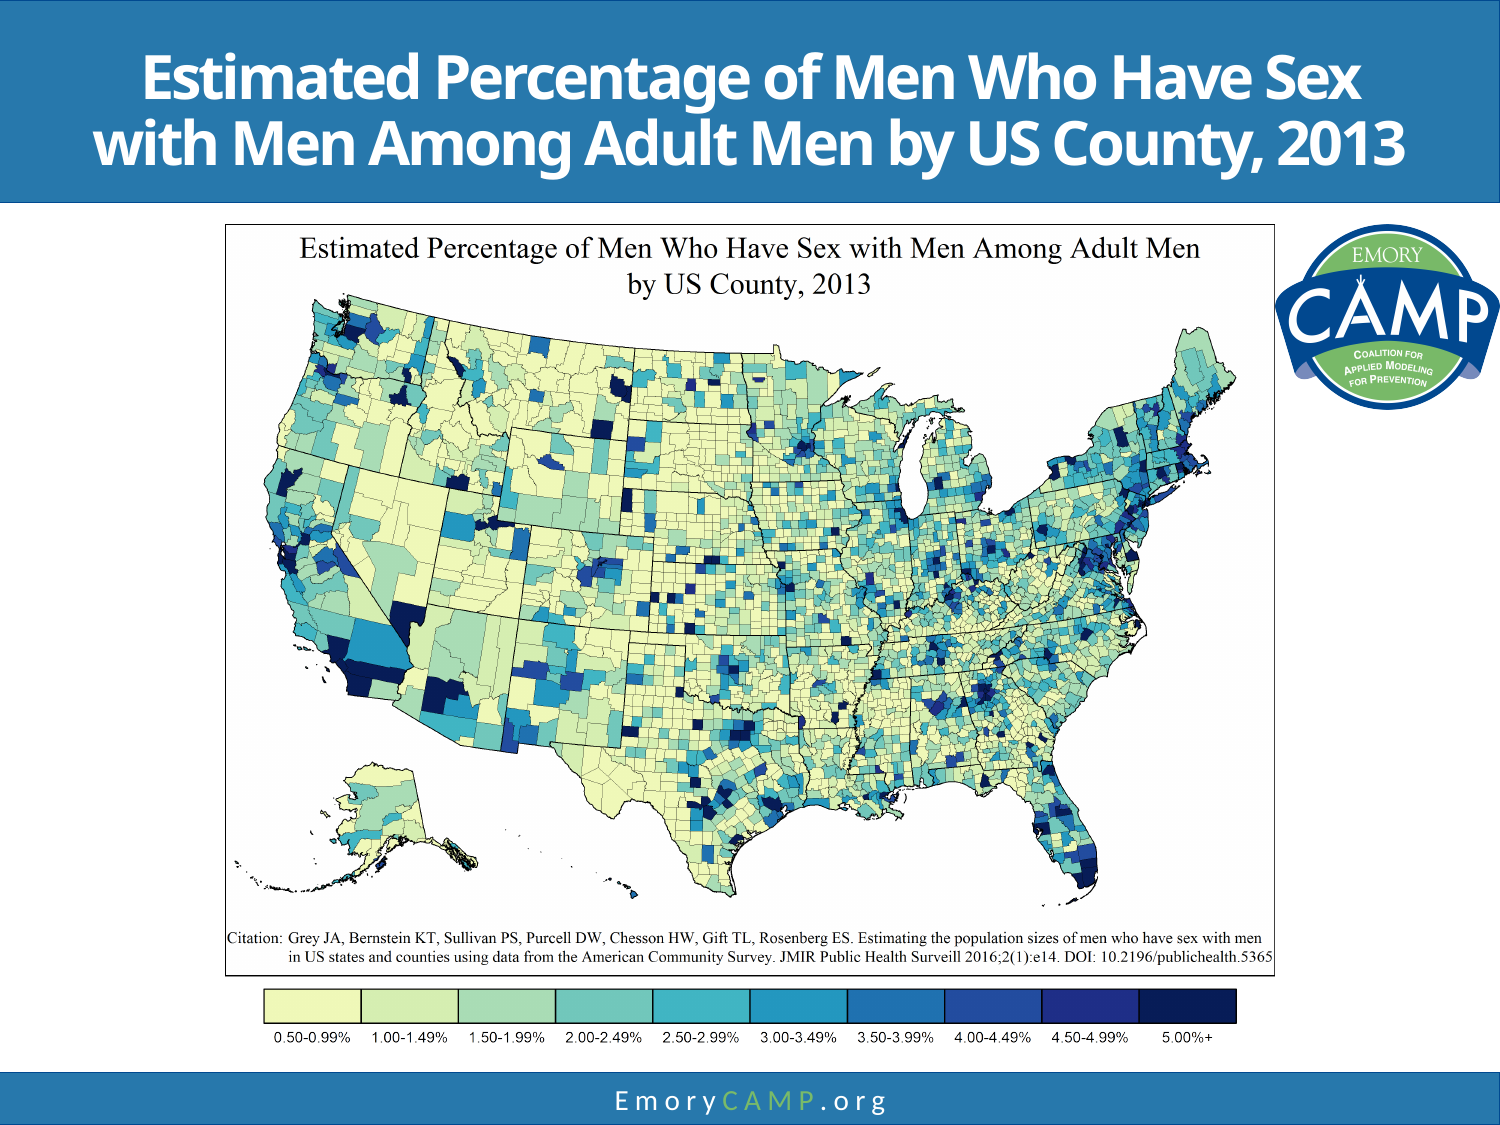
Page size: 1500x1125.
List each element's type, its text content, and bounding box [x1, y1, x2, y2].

title Estimated Percentage of Men Who Have Sex with Men Among Adult Men by US County, 2013 [75, 37, 1425, 188]
picture [224, 224, 1500, 1050]
